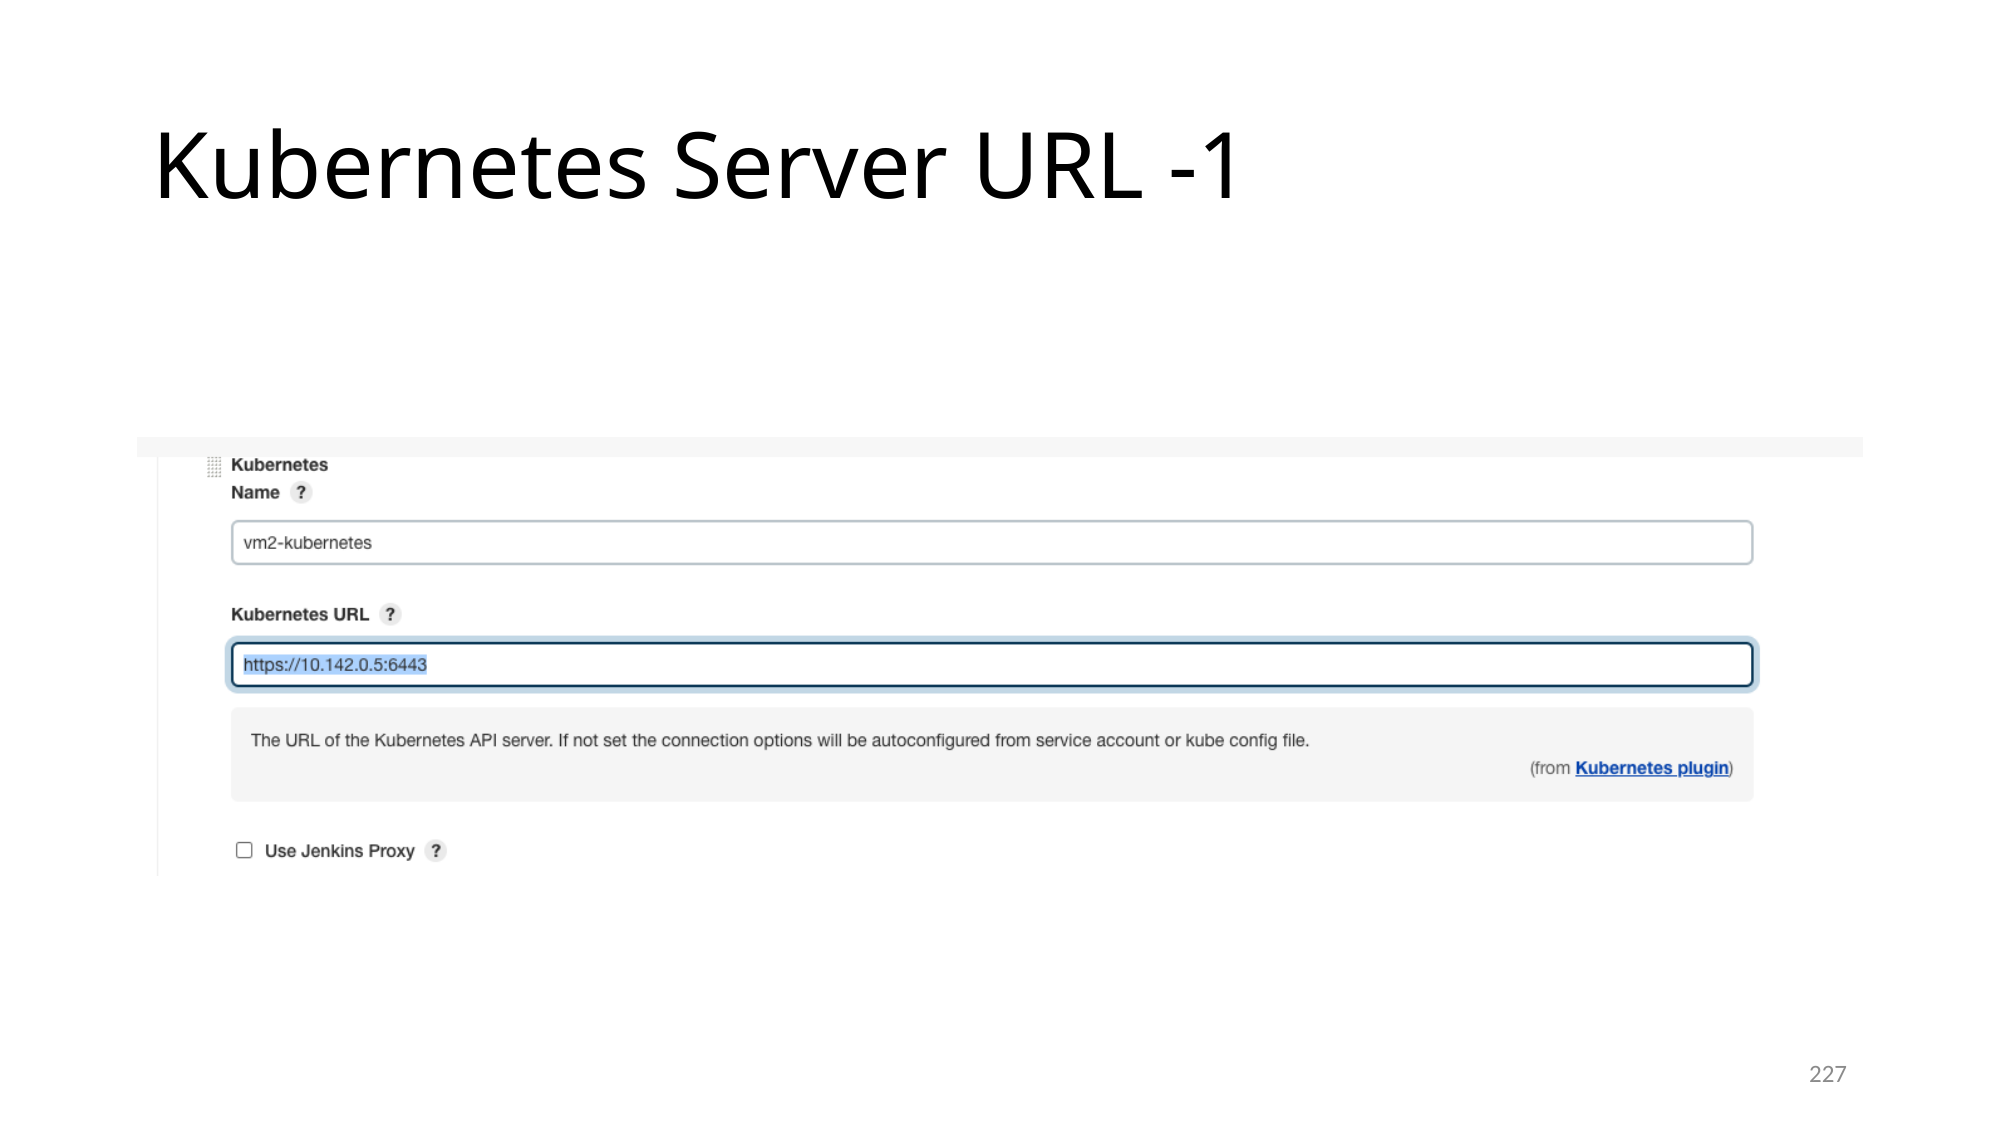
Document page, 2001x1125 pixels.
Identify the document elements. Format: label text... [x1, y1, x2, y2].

slide_number 227 [1412, 1042, 1863, 1103]
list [137, 437, 1863, 876]
title Kubernetes Server URL -1 [137, 59, 1863, 278]
